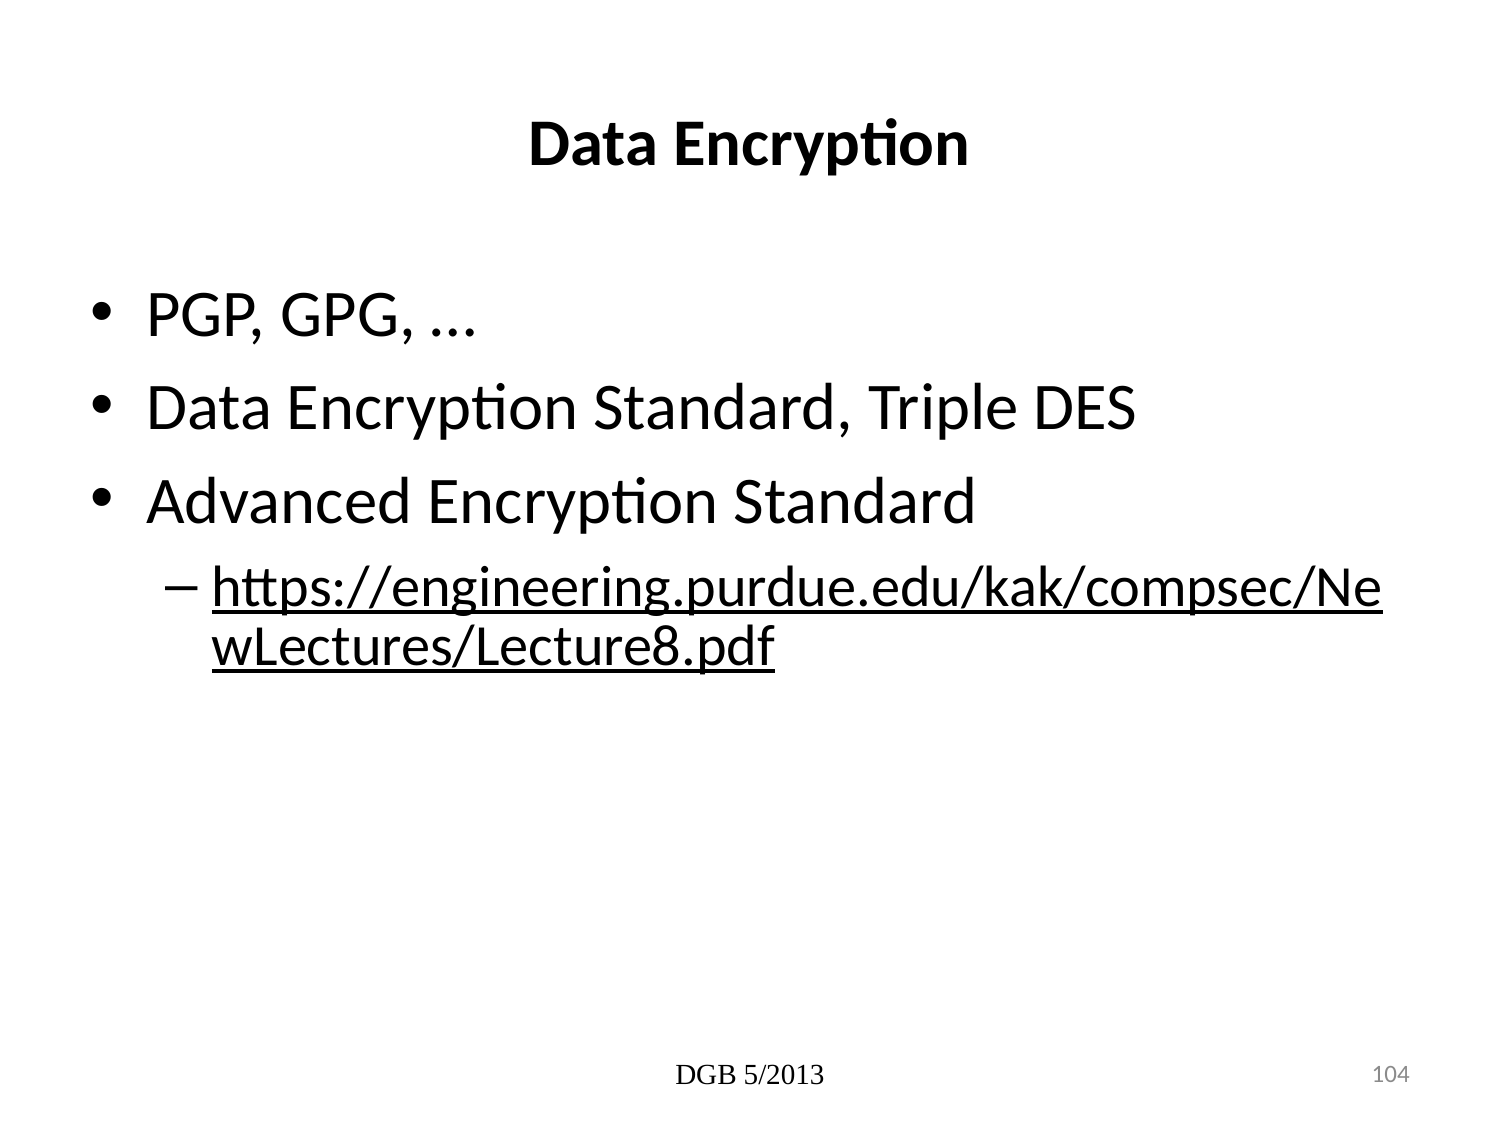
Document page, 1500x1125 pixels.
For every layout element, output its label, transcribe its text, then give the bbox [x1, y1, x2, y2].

list PGP, GPG, … Data Encryption Standard, Triple DES Advanced Encryption Standard https://engineering.purdue.edu/kak/compsec/NewLectures/Lecture8.pdf [75, 262, 1425, 1005]
footer DGB 5/2013 [512, 1042, 988, 1103]
title Data Encryption [75, 45, 1425, 233]
slide_number 104 [1074, 1042, 1425, 1103]
